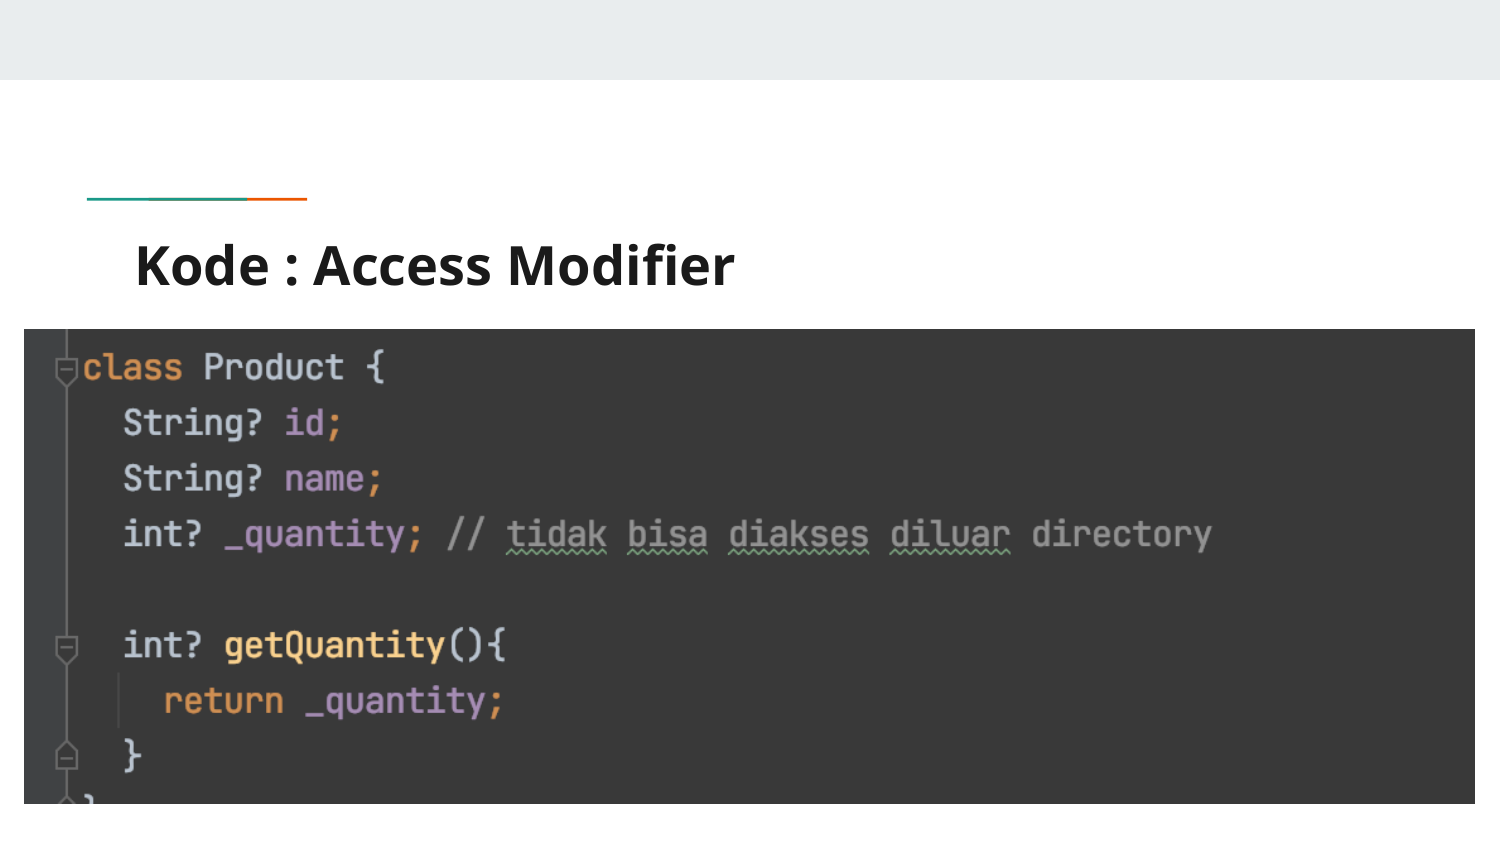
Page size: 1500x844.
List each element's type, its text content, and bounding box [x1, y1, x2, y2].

picture [24, 328, 1476, 804]
title Kode : Access Modifier [119, 216, 1381, 305]
